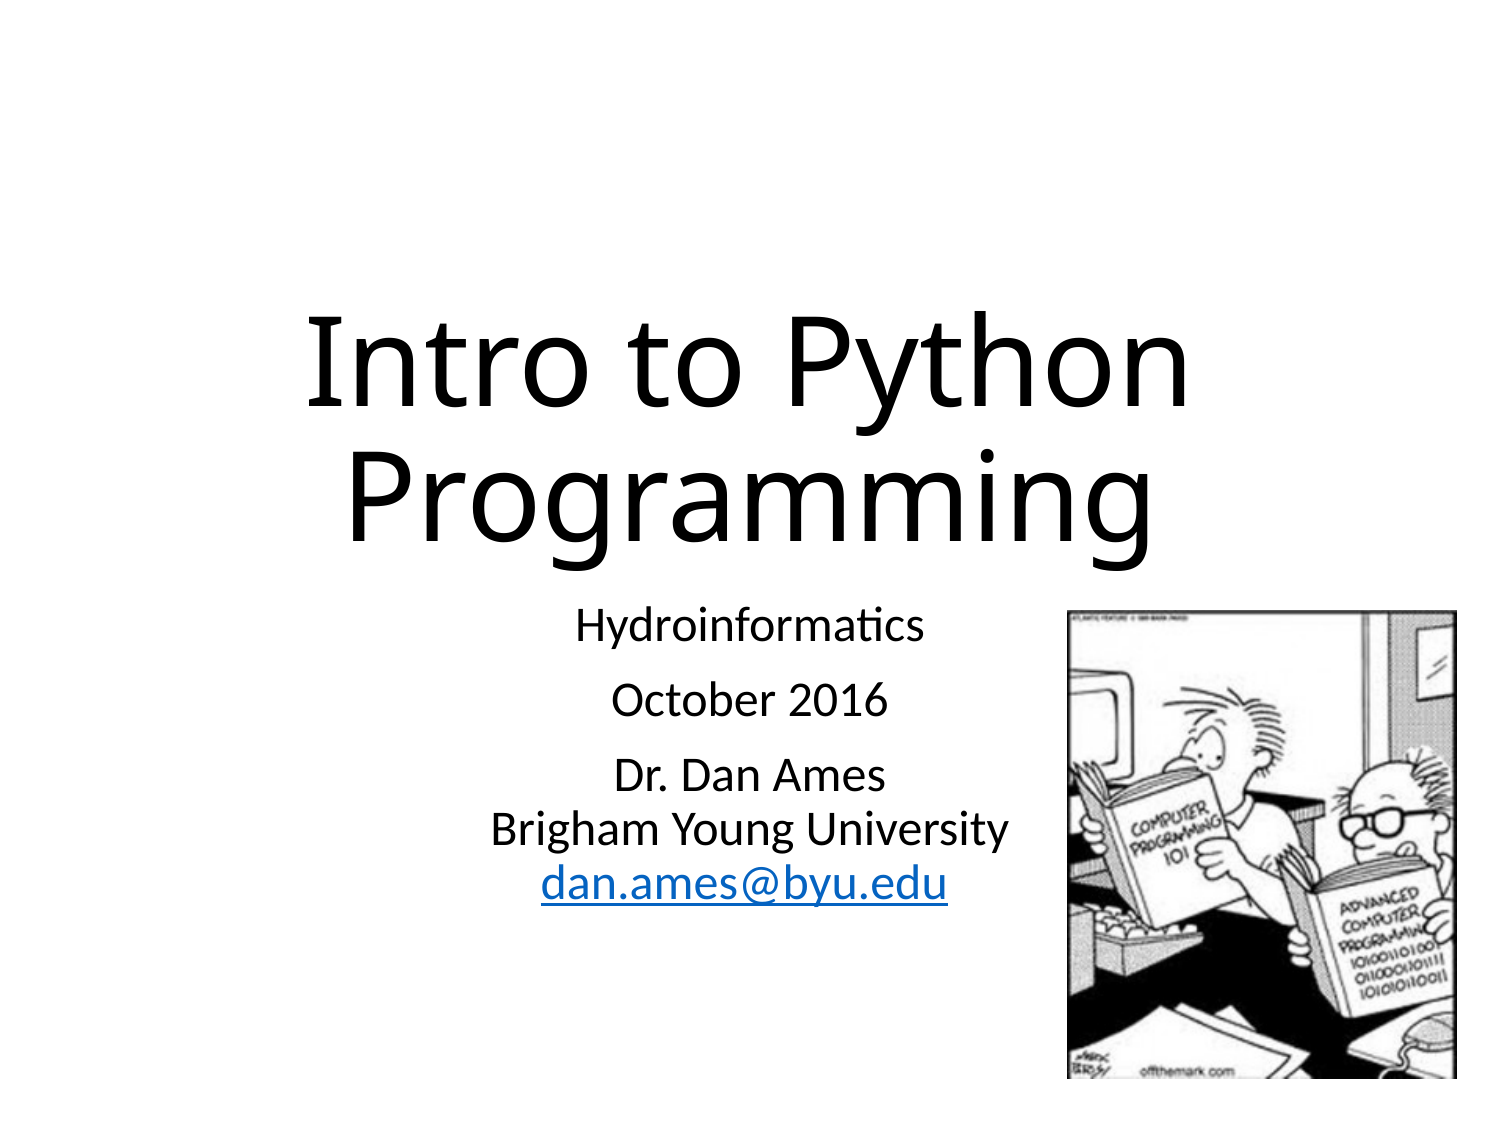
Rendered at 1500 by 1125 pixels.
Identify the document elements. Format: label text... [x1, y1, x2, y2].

picture [1066, 610, 1457, 1079]
subtitle Hydroinformatics October 2016 Dr. Dan Ames Brigham Young University dan.ames@byu.edu [187, 590, 1313, 971]
title Intro to Python Programming [112, 184, 1388, 576]
